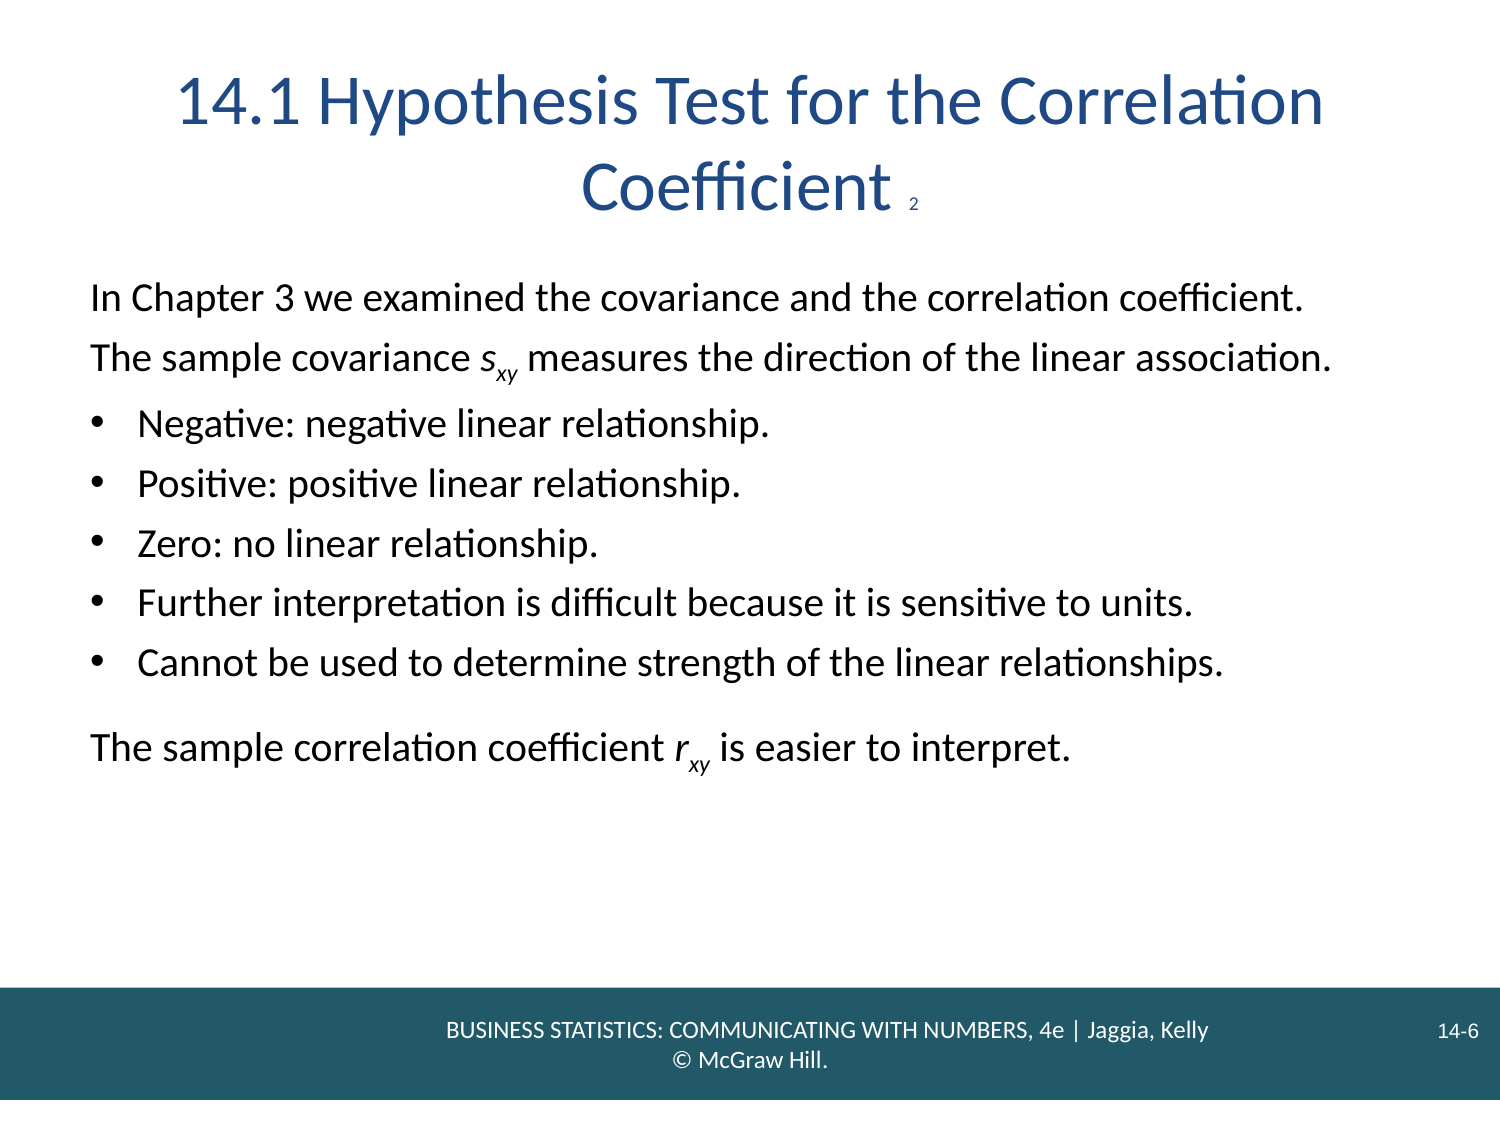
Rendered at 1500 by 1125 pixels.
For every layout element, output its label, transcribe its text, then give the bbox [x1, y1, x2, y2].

title 14.1 Hypothesis Test for the Correlation Coefficient 2 [75, 45, 1425, 233]
list The sample correlation coefficient rxy is easier to interpret. [75, 712, 1425, 796]
list In Chapter 3 we examined the covariance and the correlation coefficient. The sample covariance sxy measures the direction of the linear association. Negative: negative linear relationship. Positive: positive linear relationship. Zero: no linear relationship. Further interpretation is difficult because it is sensitive to units. Cannot be used to determine strength of the linear relationships. [75, 262, 1425, 697]
